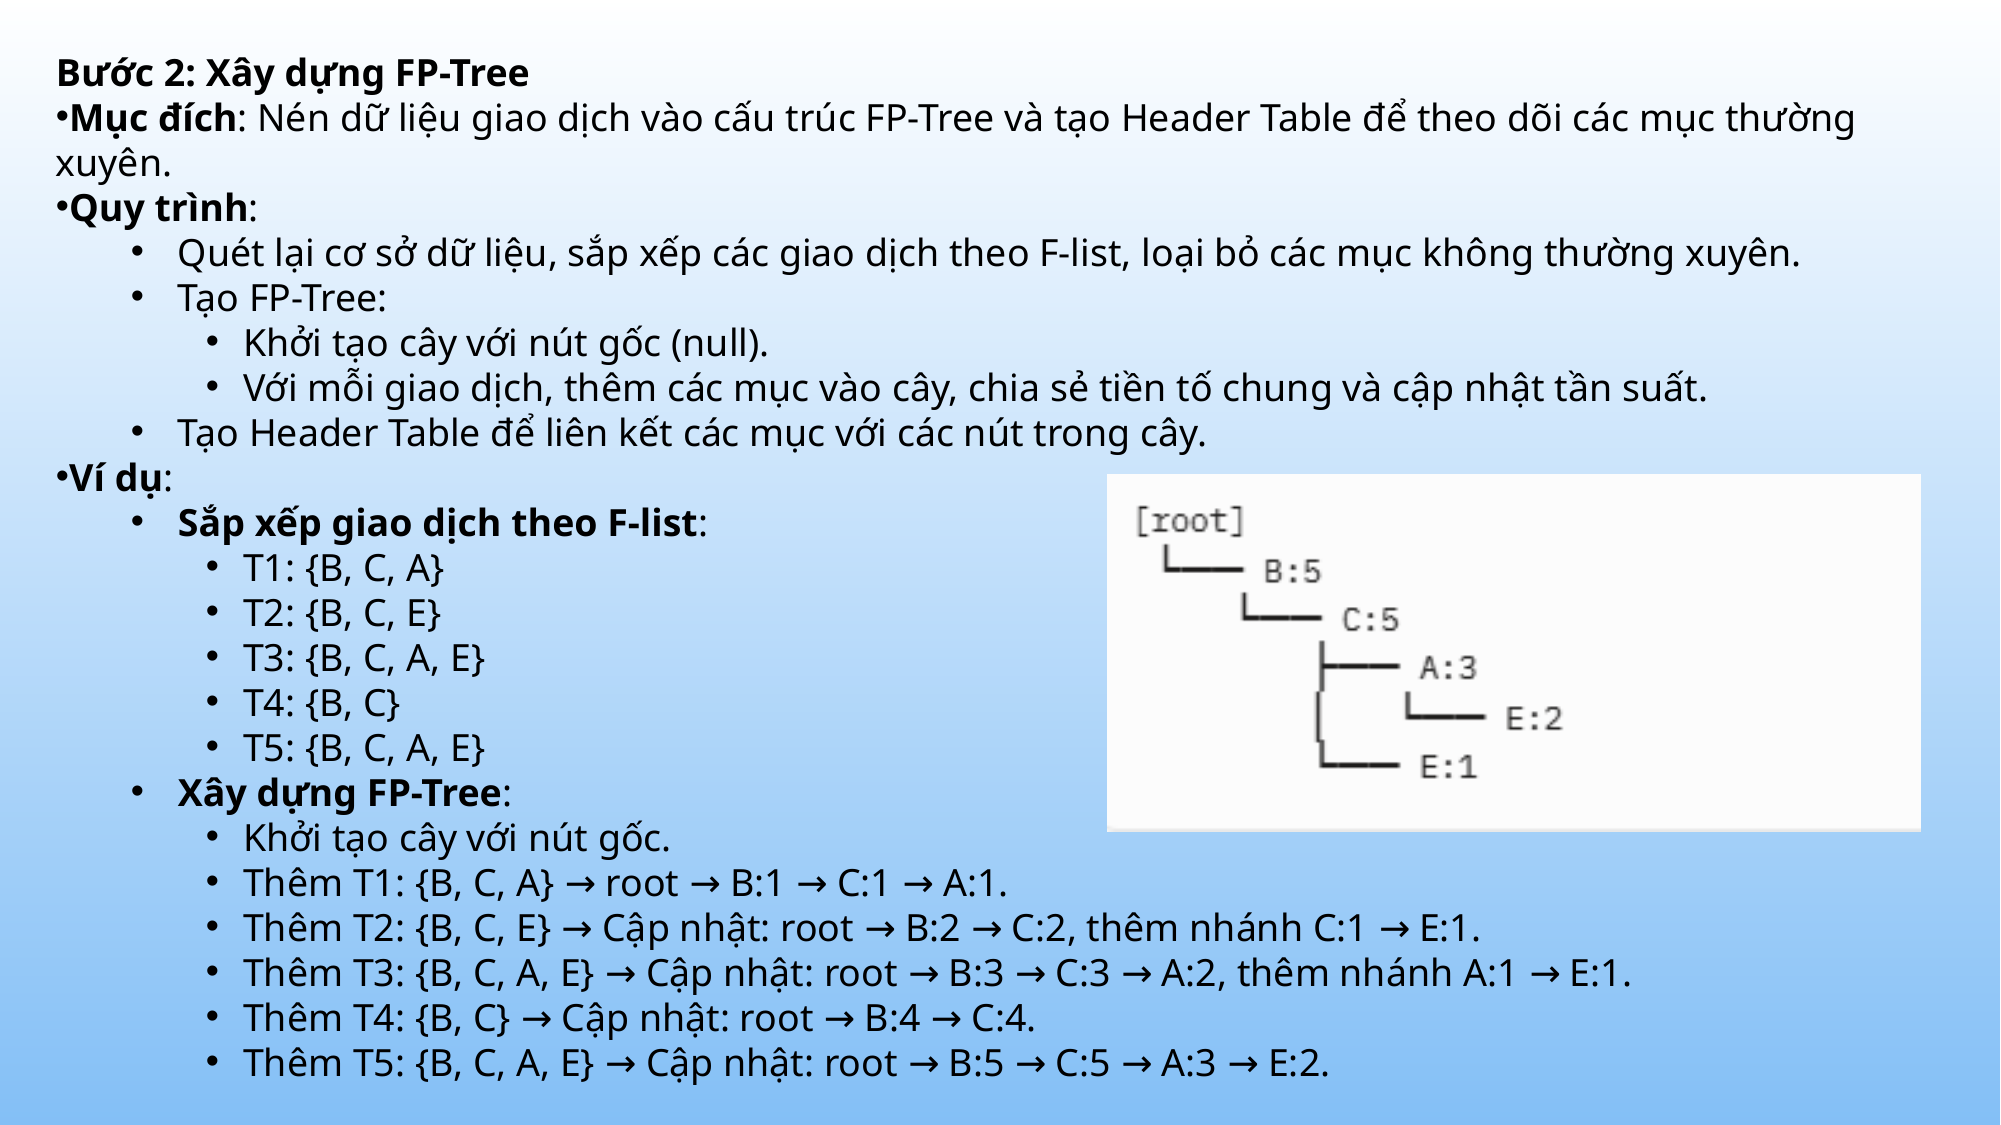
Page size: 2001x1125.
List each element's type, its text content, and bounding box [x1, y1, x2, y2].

picture [1107, 474, 1921, 832]
text_box Bước 2: Xây dựng FP-Tree Mục đích: Nén dữ liệu giao dịch vào cấu trúc FP-Tree và tạo Header Table để theo dõi các mục thường xuyên. Quy trình: Quét lại cơ sở dữ liệu, sắp xếp các giao dịch theo F-list, loại bỏ các mục không thường xuyên. Tạo FP-Tree: Khởi tạo cây với nút gốc (null). Với mỗi giao dịch, thêm các mục vào cây, chia sẻ tiền tố chung và cập nhật tần suất. Tạo Header Table để liên kết các mục với các nút trong cây. Ví dụ: Sắp xếp giao dịch theo F-list: T1: {B, C, A} T2: {B, C, E} T3: {B, C, A, E} T4: {B, C} T5: {B, C, A, E} Xây dựng FP-Tree: Khởi tạo cây với nút gốc. Thêm T1: {B, C, A} → root → B:1 → C:1 → A:1. Thêm T2: {B, C, E} → Cập nhật: root → B:2 → C:2, thêm nhánh C:1 → E:1. Thêm T3: {B, C, A, E} → Cập nhật: root → B:3 → C:3 → A:2, thêm nhánh A:1 → E:1. Thêm T4: {B, C} → Cập nhật: root → B:4 → C:4. Thêm T5: {B, C, A, E} → Cập nhật: root → B:5 → C:5 → A:3 → E:2. [41, 41, 1964, 1125]
